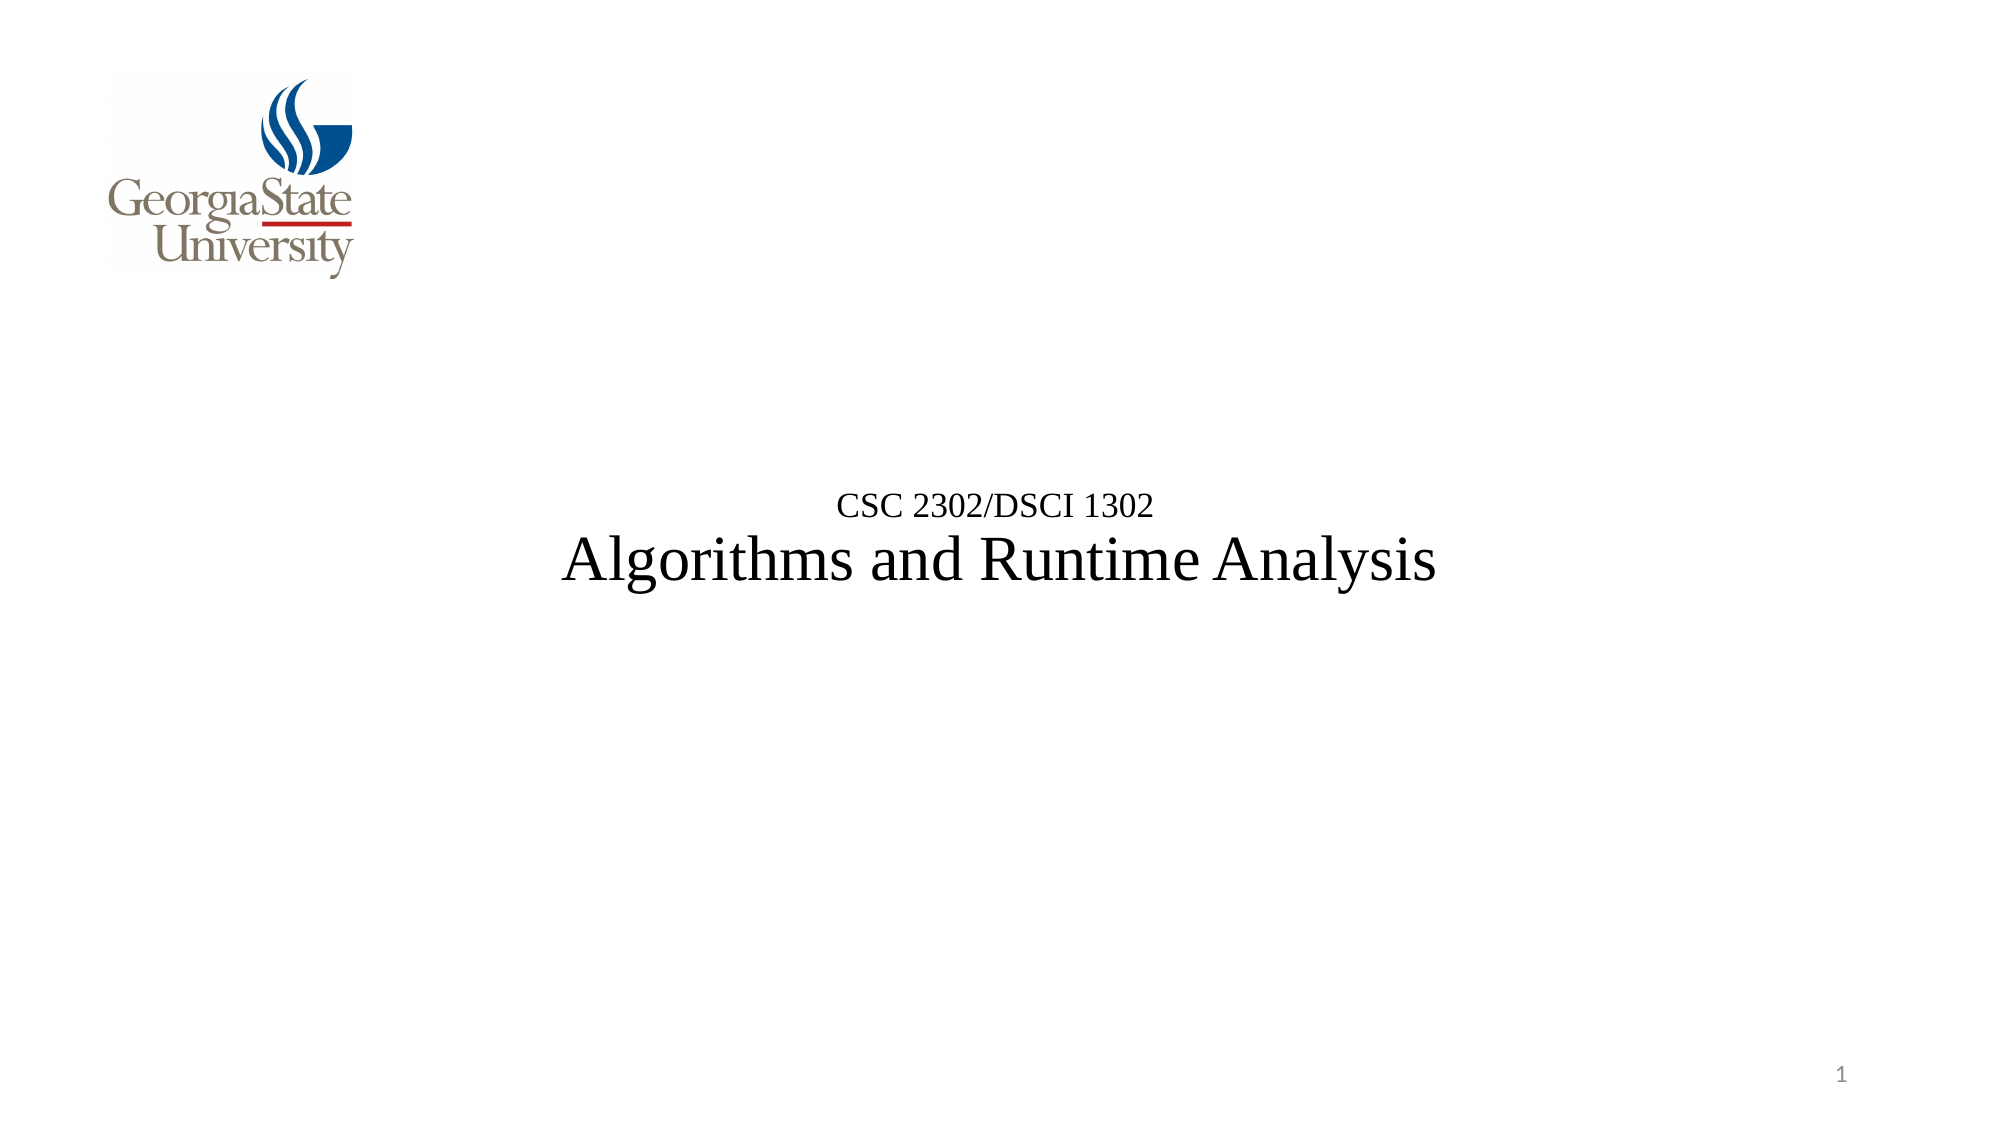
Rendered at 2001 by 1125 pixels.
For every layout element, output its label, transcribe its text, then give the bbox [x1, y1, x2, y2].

slide_number 1 [1412, 1042, 1863, 1103]
picture [105, 71, 355, 279]
title CSC 2302/DSCI 1302 Algorithms and Runtime Analysis [249, 304, 1750, 696]
